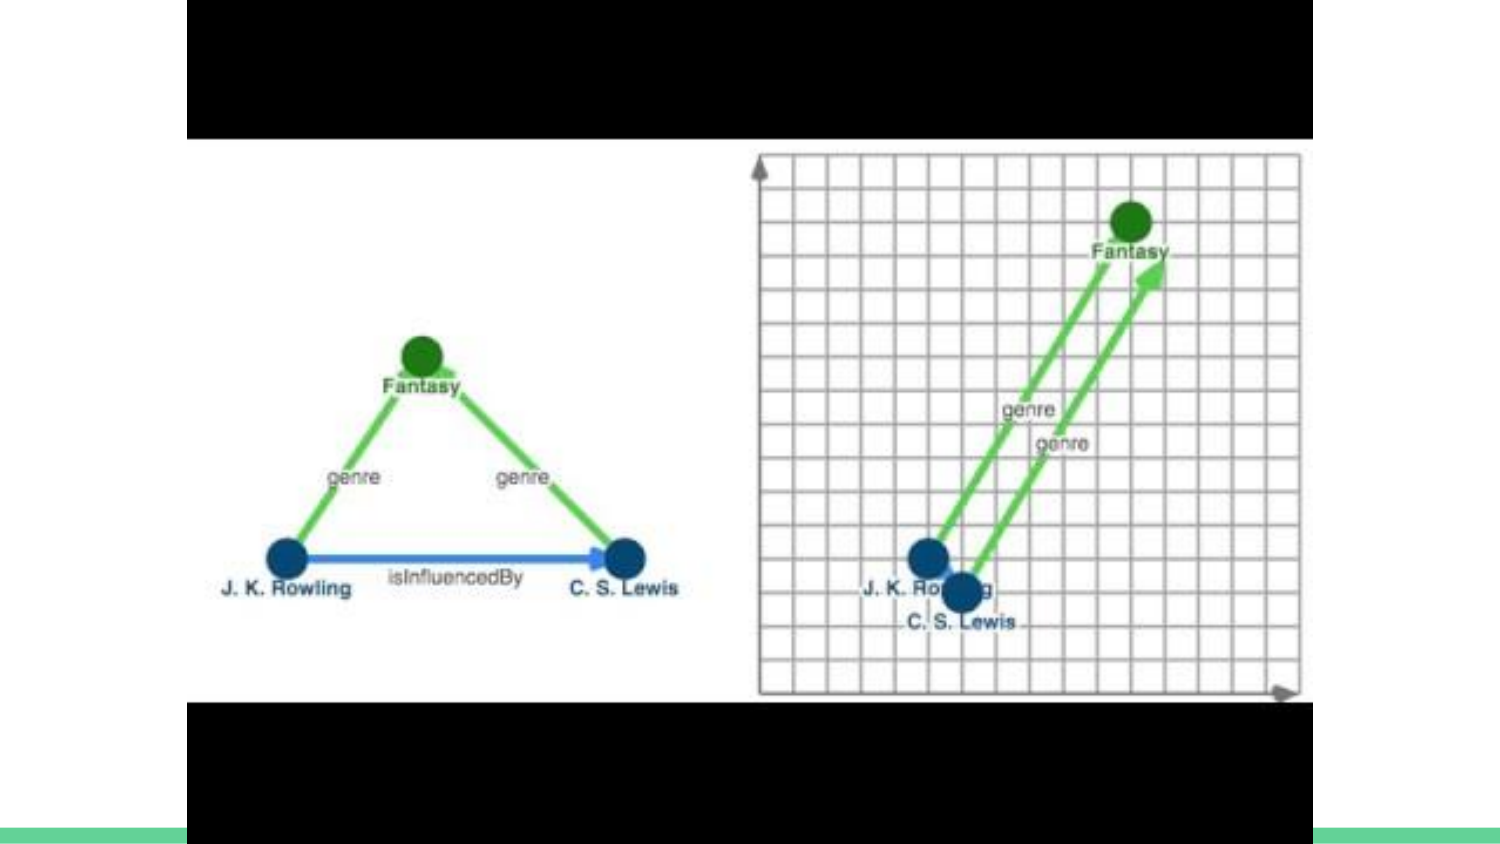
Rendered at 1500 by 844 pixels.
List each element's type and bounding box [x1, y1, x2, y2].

picture [187, 0, 1313, 844]
